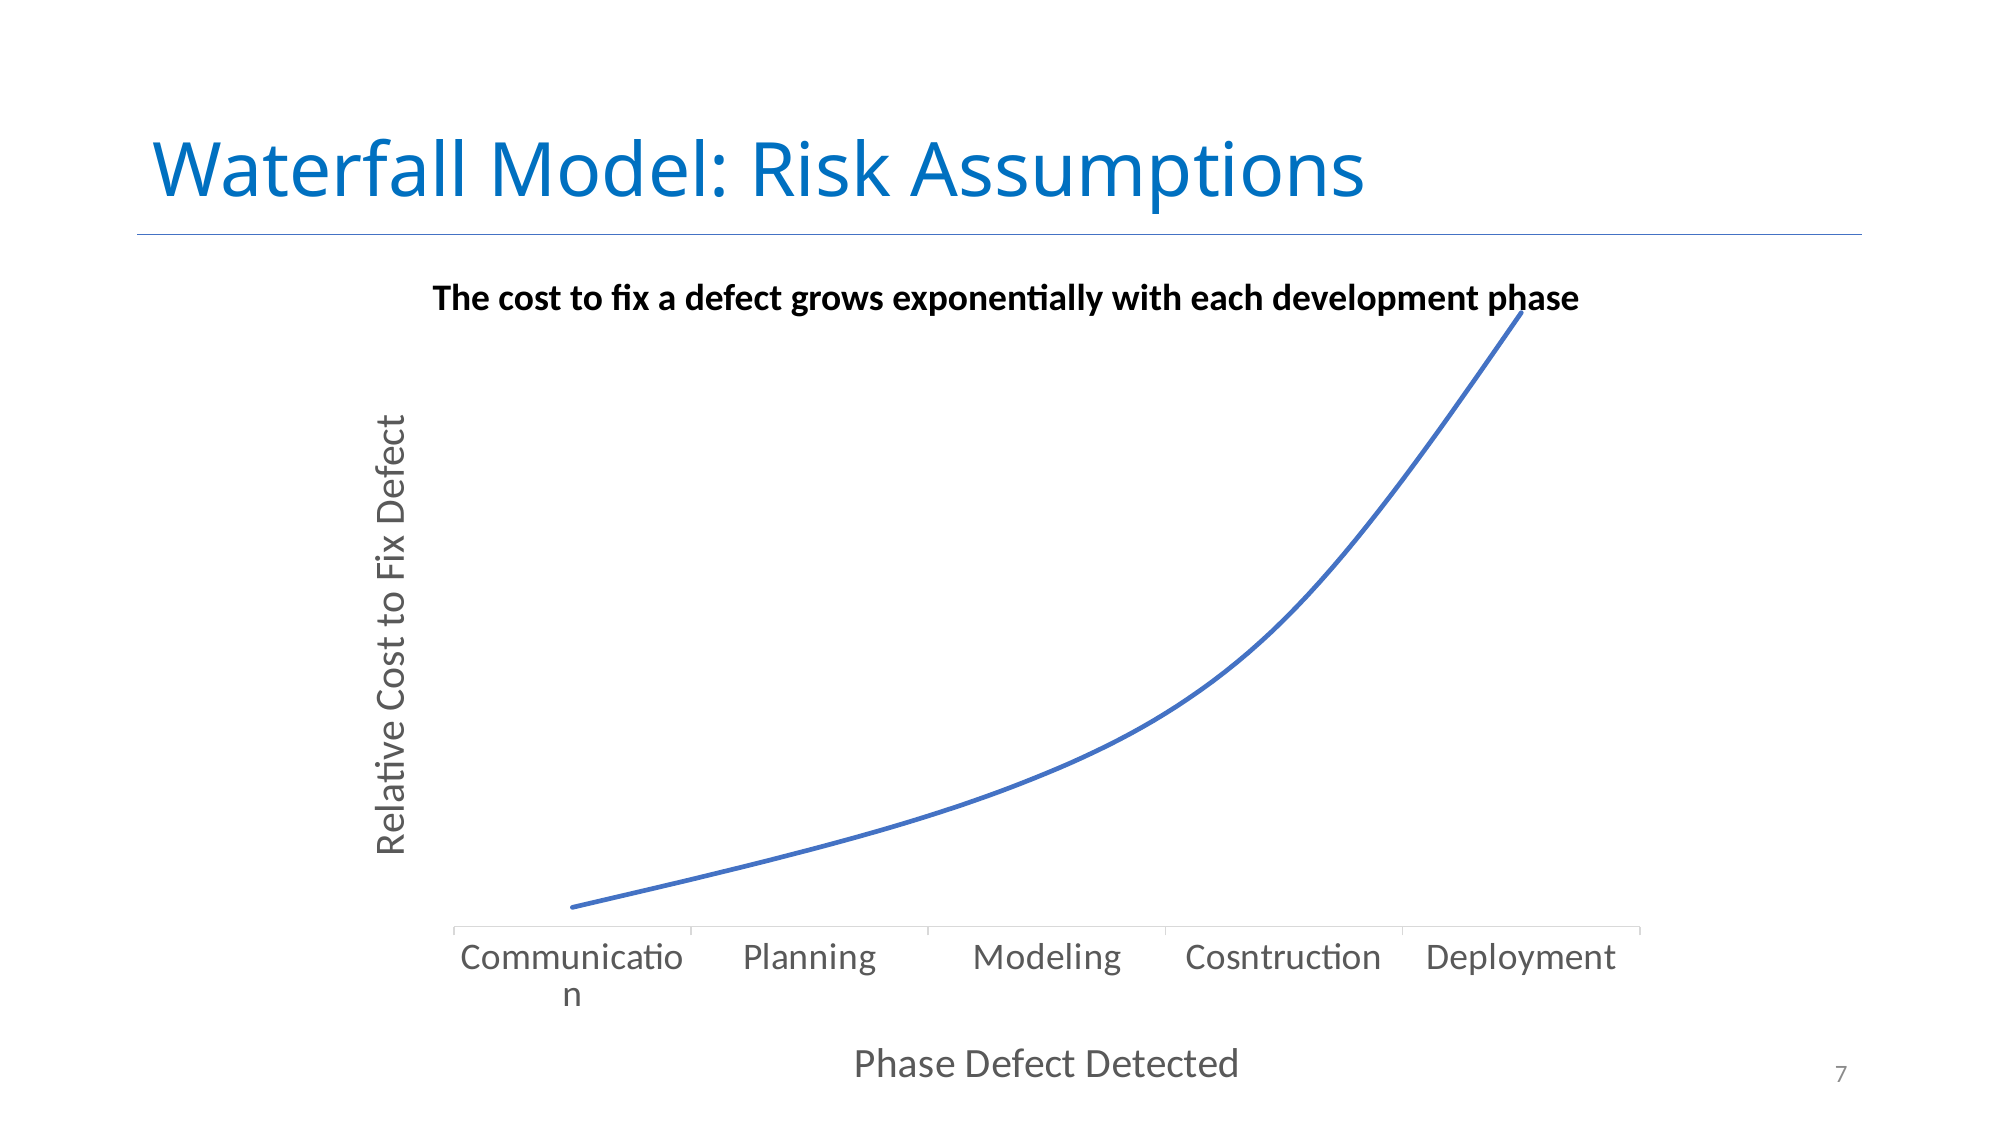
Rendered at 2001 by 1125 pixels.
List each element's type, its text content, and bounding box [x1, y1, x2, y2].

chart [333, 237, 1667, 1125]
title Waterfall Model: Risk Assumptions [137, 3, 1863, 221]
slide_number 7 [1667, 1042, 1863, 1103]
text_box The cost to fix a defect grows exponentially with each development phase [416, 219, 1584, 237]
